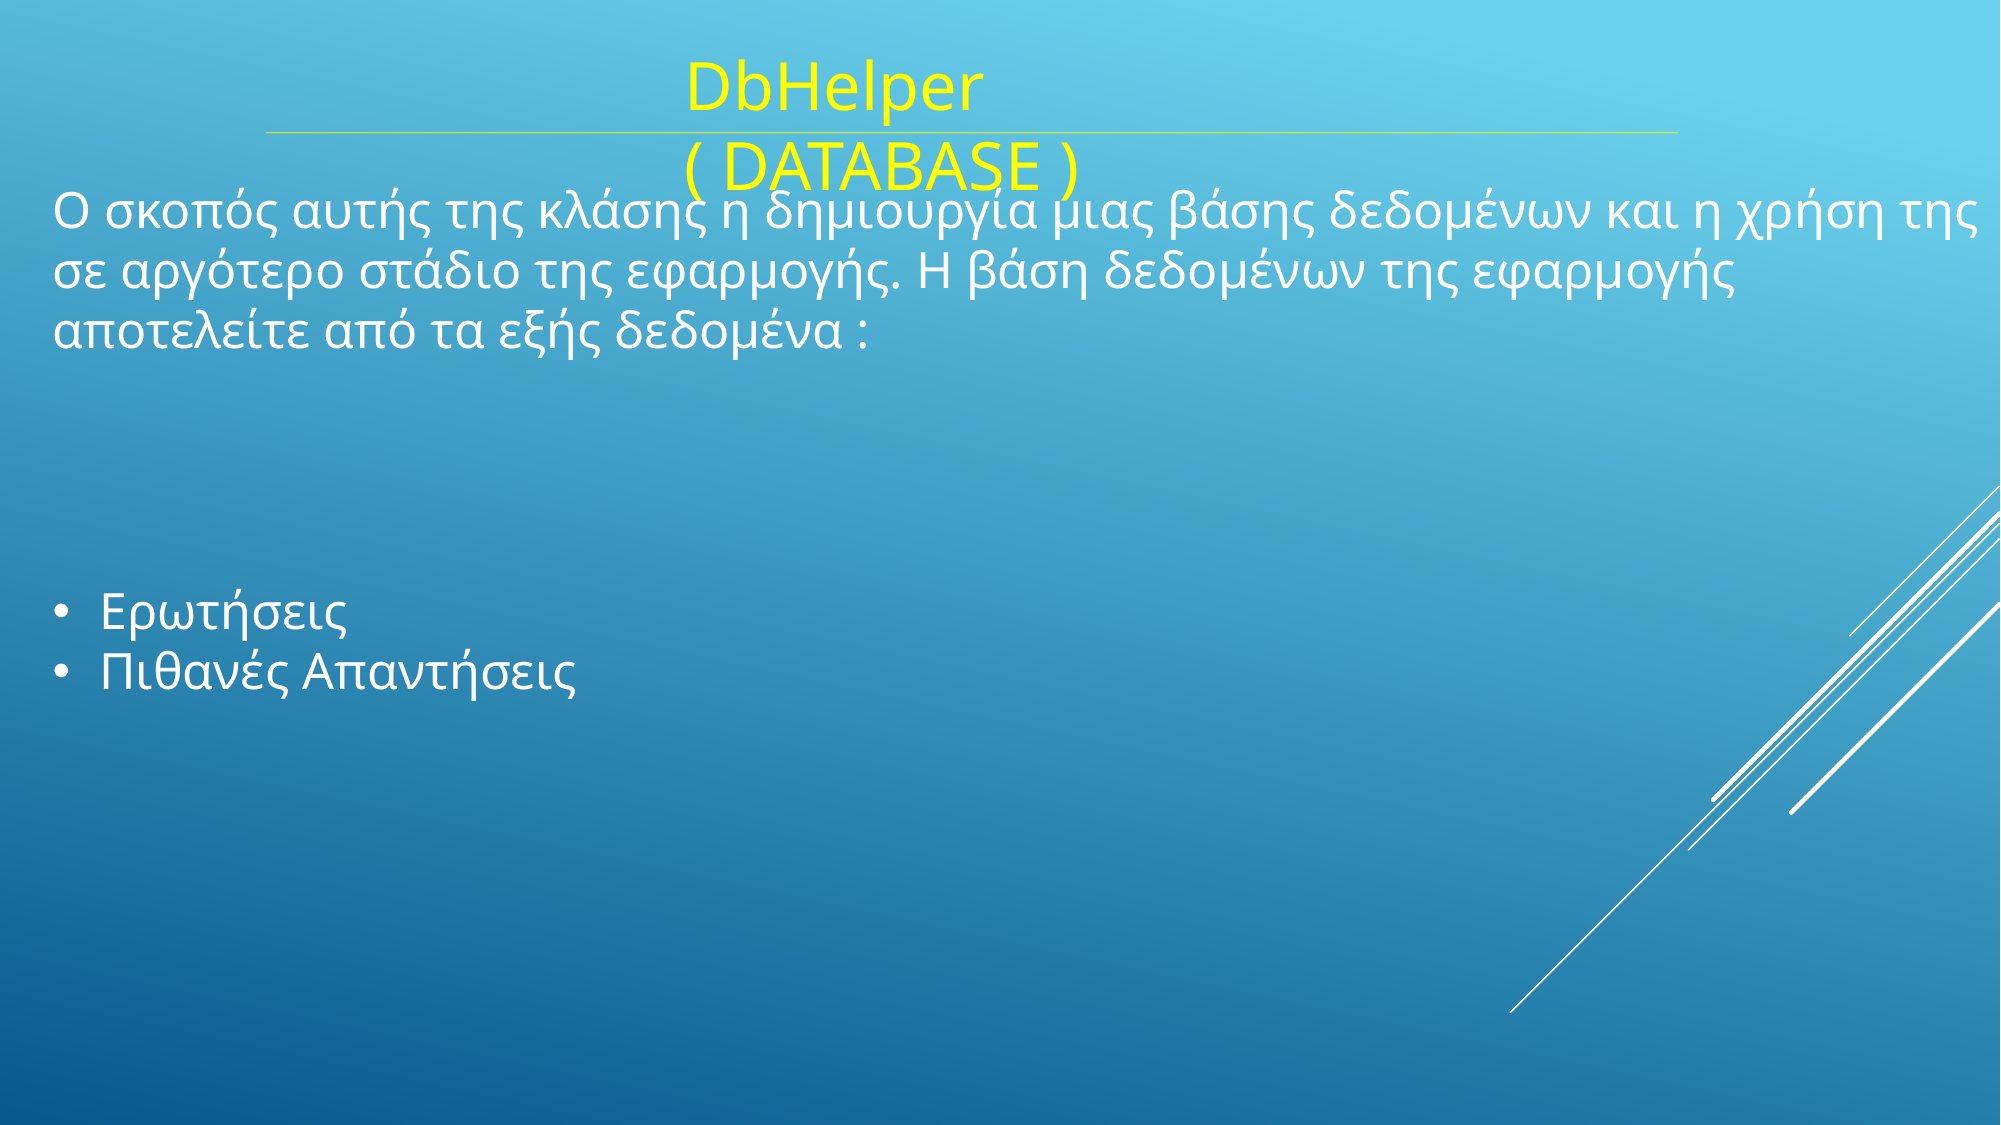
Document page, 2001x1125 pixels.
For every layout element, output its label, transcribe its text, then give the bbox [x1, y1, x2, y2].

text_box Ερωτήσεις Πιθανές Απαντήσεις [37, 572, 2000, 768]
text_box Ο σκοπός αυτής της κλάσης η δημιουργία μιας βάσης δεδομένων και η χρήση της σε αργότερο στάδιο της εφαρμογής. Η βάση δεδομένων της εφαρμογής αποτελείτε από τα εξής δεδομένα : [37, 171, 2000, 367]
text_box DbHelper ( DATABASE ) [669, 134, 1368, 171]
text_box DbHelper ( DATABASE ) [669, 36, 1368, 131]
